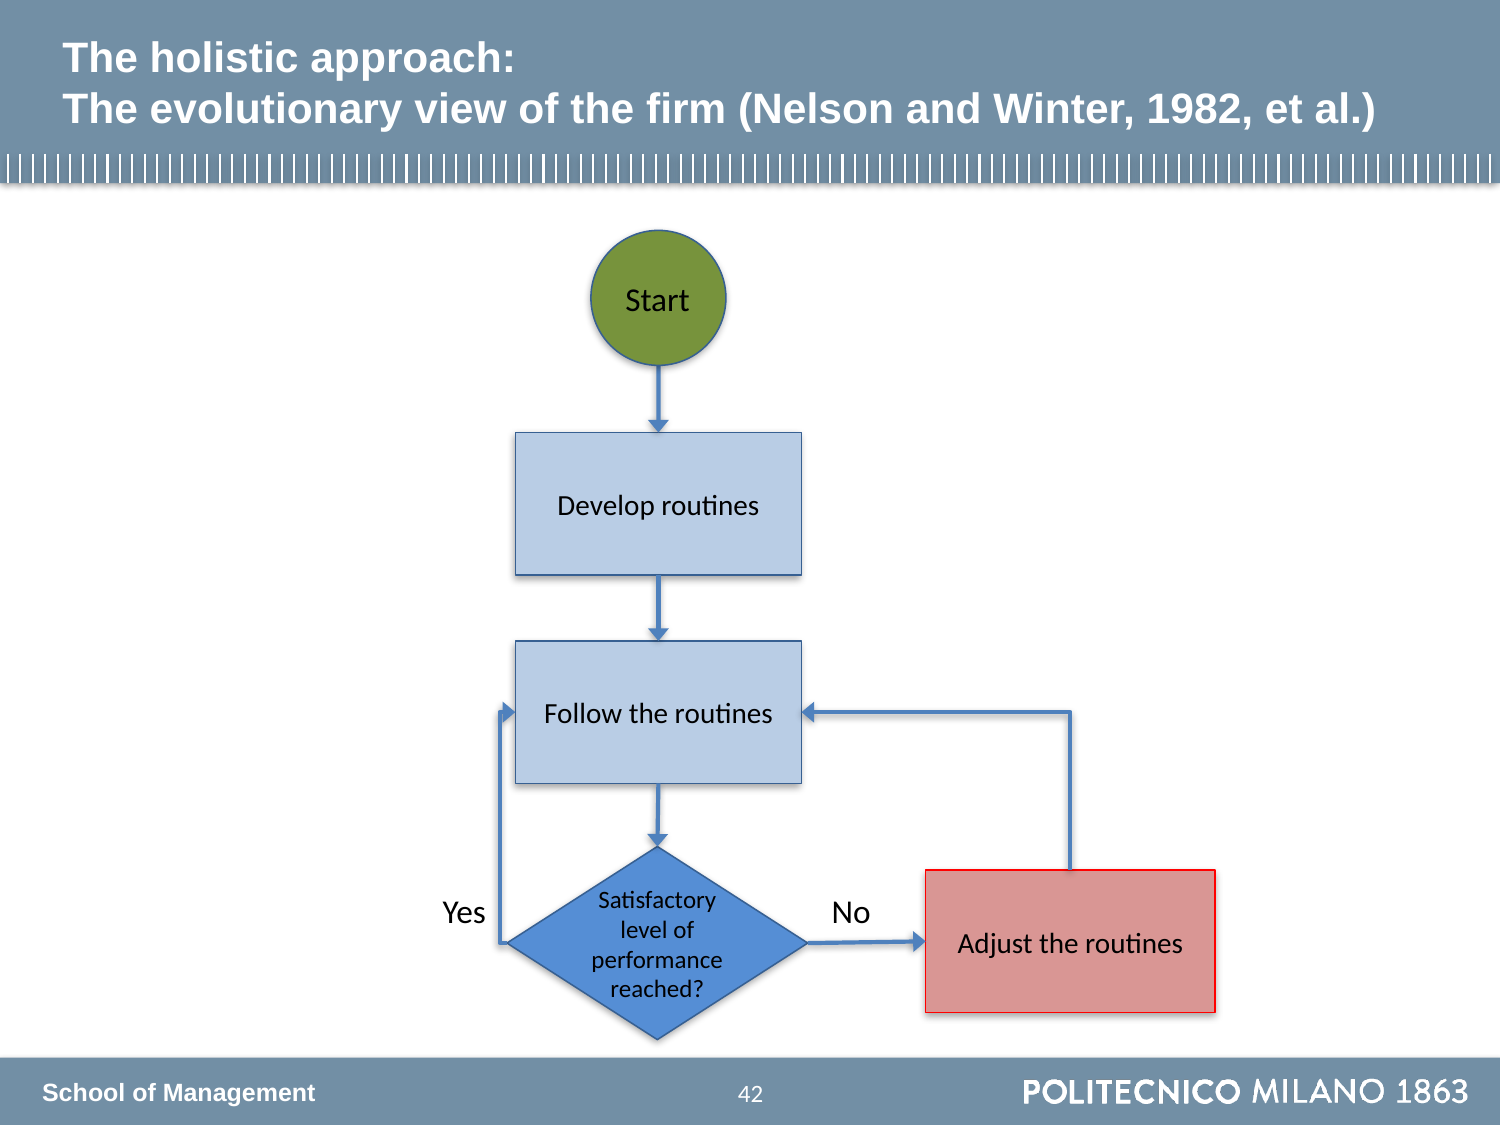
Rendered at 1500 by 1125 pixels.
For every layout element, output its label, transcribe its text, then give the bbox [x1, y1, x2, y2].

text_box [506, 711, 516, 944]
text_box Develop routines [515, 432, 802, 576]
text_box Start [590, 229, 727, 367]
text_box Yes [427, 883, 501, 938]
slide_number 41 [575, 1062, 926, 1123]
title The holistic approach: The evolutionary view of the firm (Nelson and Winter, 1982, et al.) [47, 22, 1455, 154]
text_box Satisfactory level of performance reached? [517, 849, 805, 1041]
picture [1017, 1066, 1474, 1115]
text_box No [816, 883, 886, 938]
text_box Follow the routines [515, 640, 802, 784]
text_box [856, 656, 1016, 926]
text_box Adjust the routines [925, 869, 1216, 1013]
